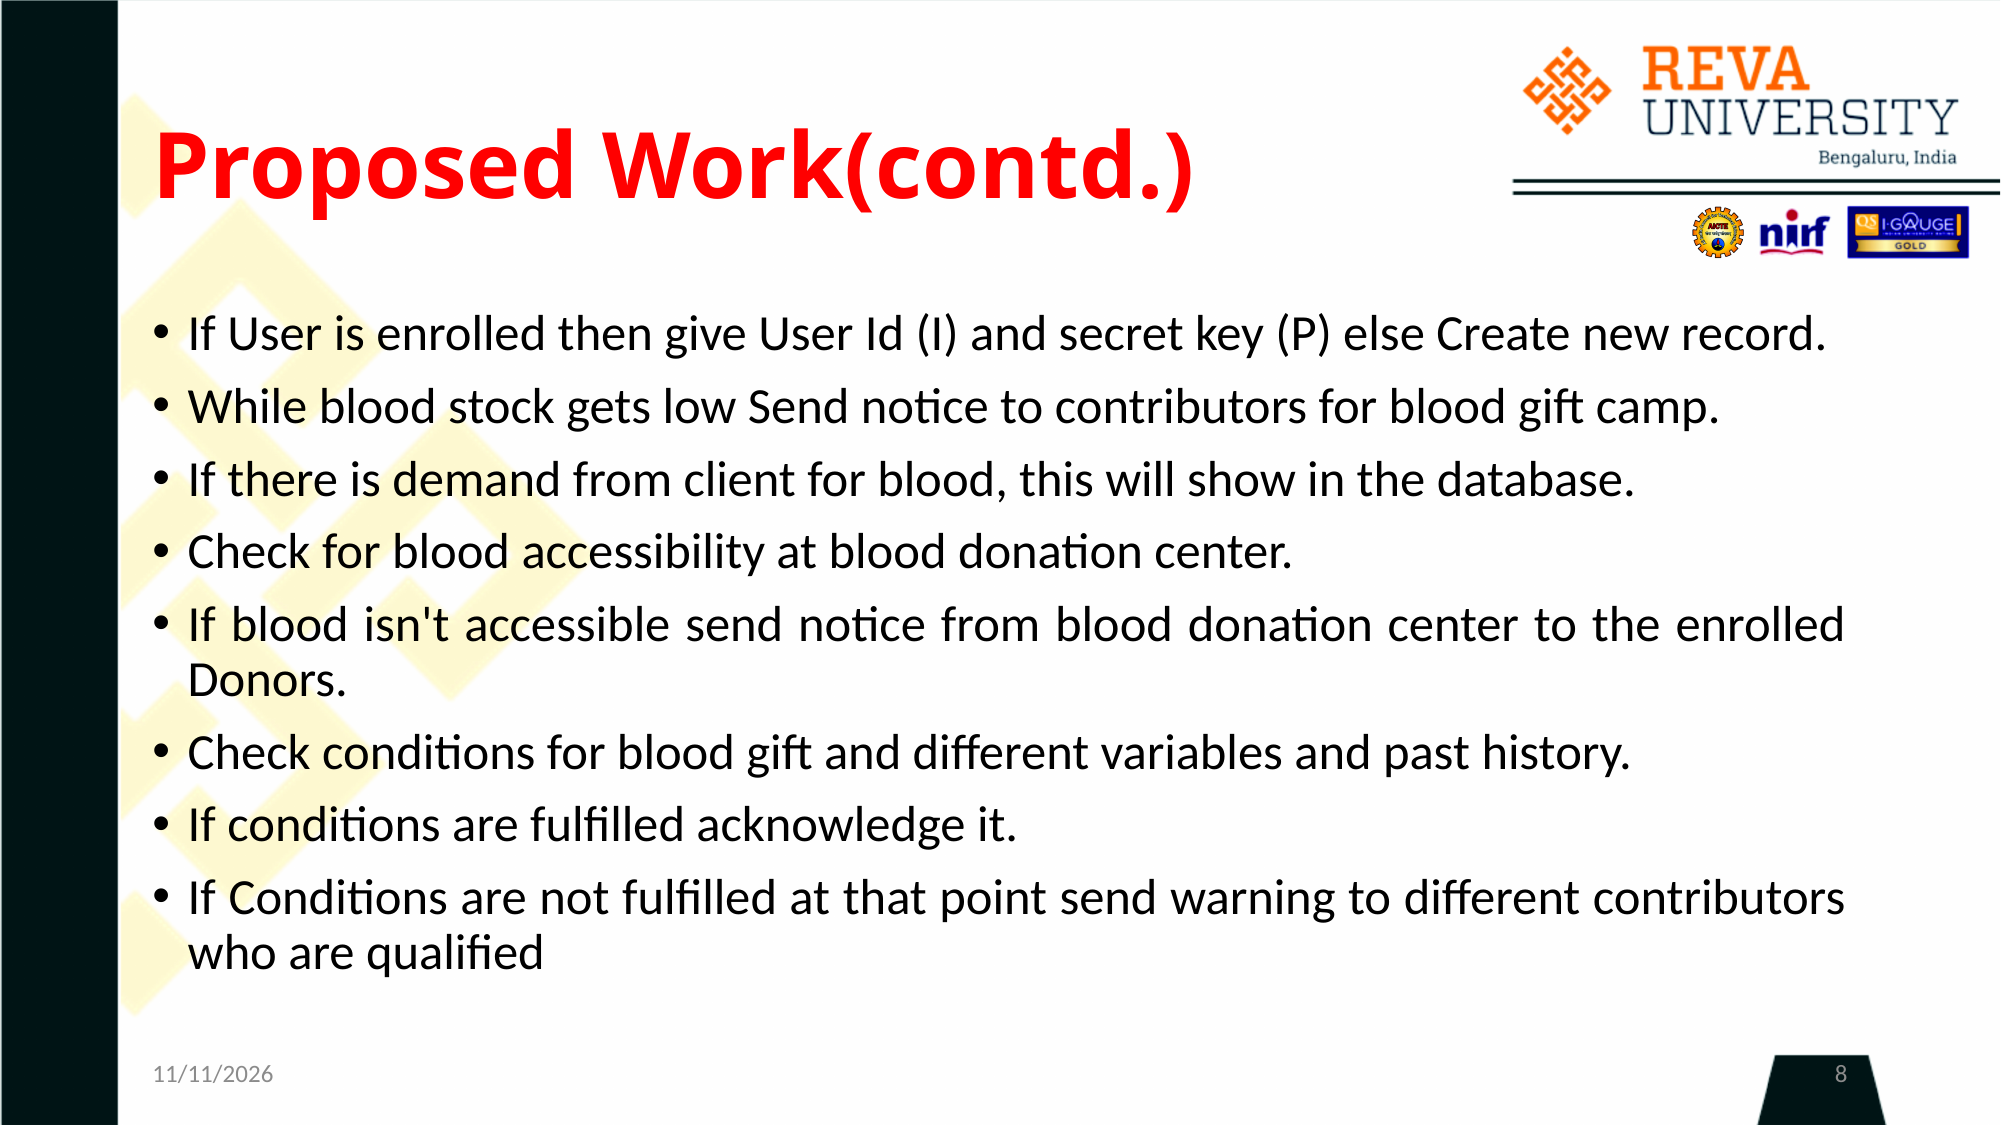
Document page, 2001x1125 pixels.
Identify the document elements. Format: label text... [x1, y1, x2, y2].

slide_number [137, 1042, 588, 1103]
slide_number 8 [1412, 1042, 1863, 1103]
title Proposed Work(contd.) [137, 59, 1863, 278]
picture [0, 0, 2001, 1125]
list If User is enrolled then give User Id (I) and secret key (P) else Create new record. While blood stock gets low Send notice to contributors for blood gift camp. If there is demand from client for blood, this will show in the database. Check for blood accessibility at blood donation center. If blood isn't accessible send notice from blood donation center to the enrolled Donors. Check conditions for blood gift and different variables and past history. If conditions are fulfilled acknowledge it. If Conditions are not fulfilled at that point send warning to different contributors who are qualified [137, 299, 1863, 1014]
